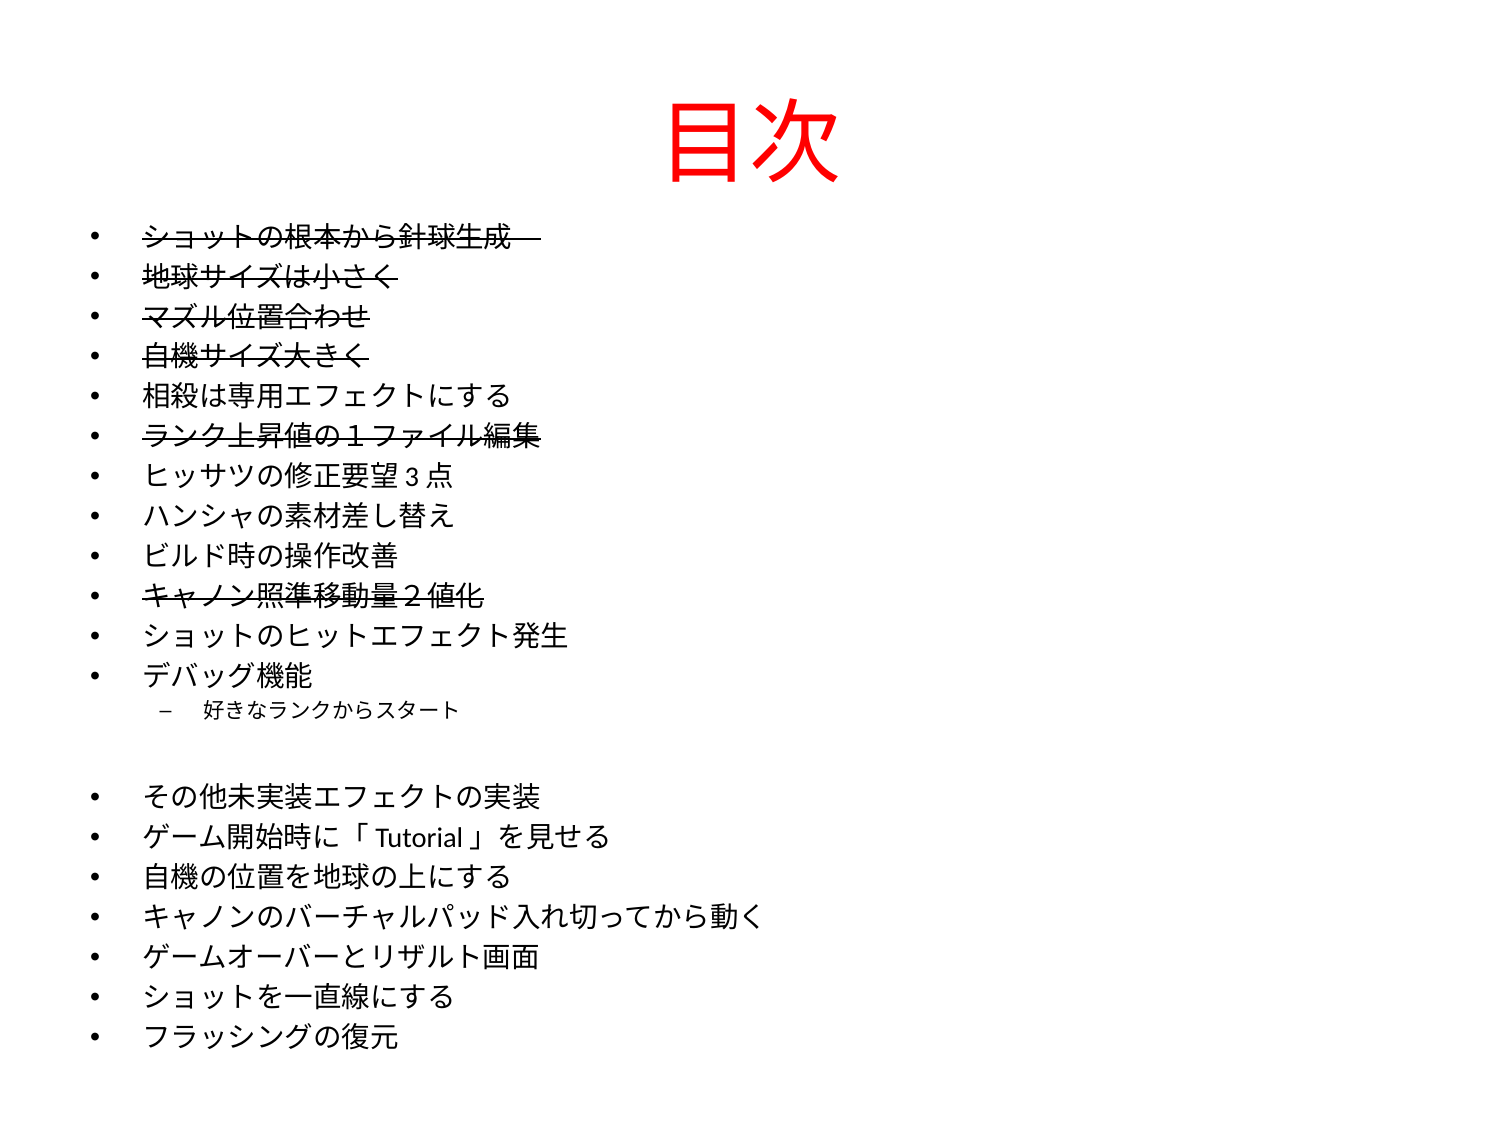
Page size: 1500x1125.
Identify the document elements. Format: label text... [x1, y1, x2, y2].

list ショットの根本から針球生成 地球サイズは小さく マズル位置合わせ 自機サイズ大きく 相殺は専用エフェクトにする ランク上昇値の１ファイル編集 ヒッサツの修正要望3点 ハンシャの素材差し替え ビルド時の操作改善 キャノン照準移動量２値化 ショットのヒットエフェクト発生 デバッグ機能 好きなランクからスタート その他未実装エフェクトの実装 ゲーム開始時に「Tutorial」を見せる 自機の位置を地球の上にする キャノンのバーチャルパッド入れ切ってから動く ゲームオーバーとリザルト画面 ショットを一直線にする フラッシングの復元 [75, 210, 1425, 1067]
title 目次 [75, 45, 1425, 210]
